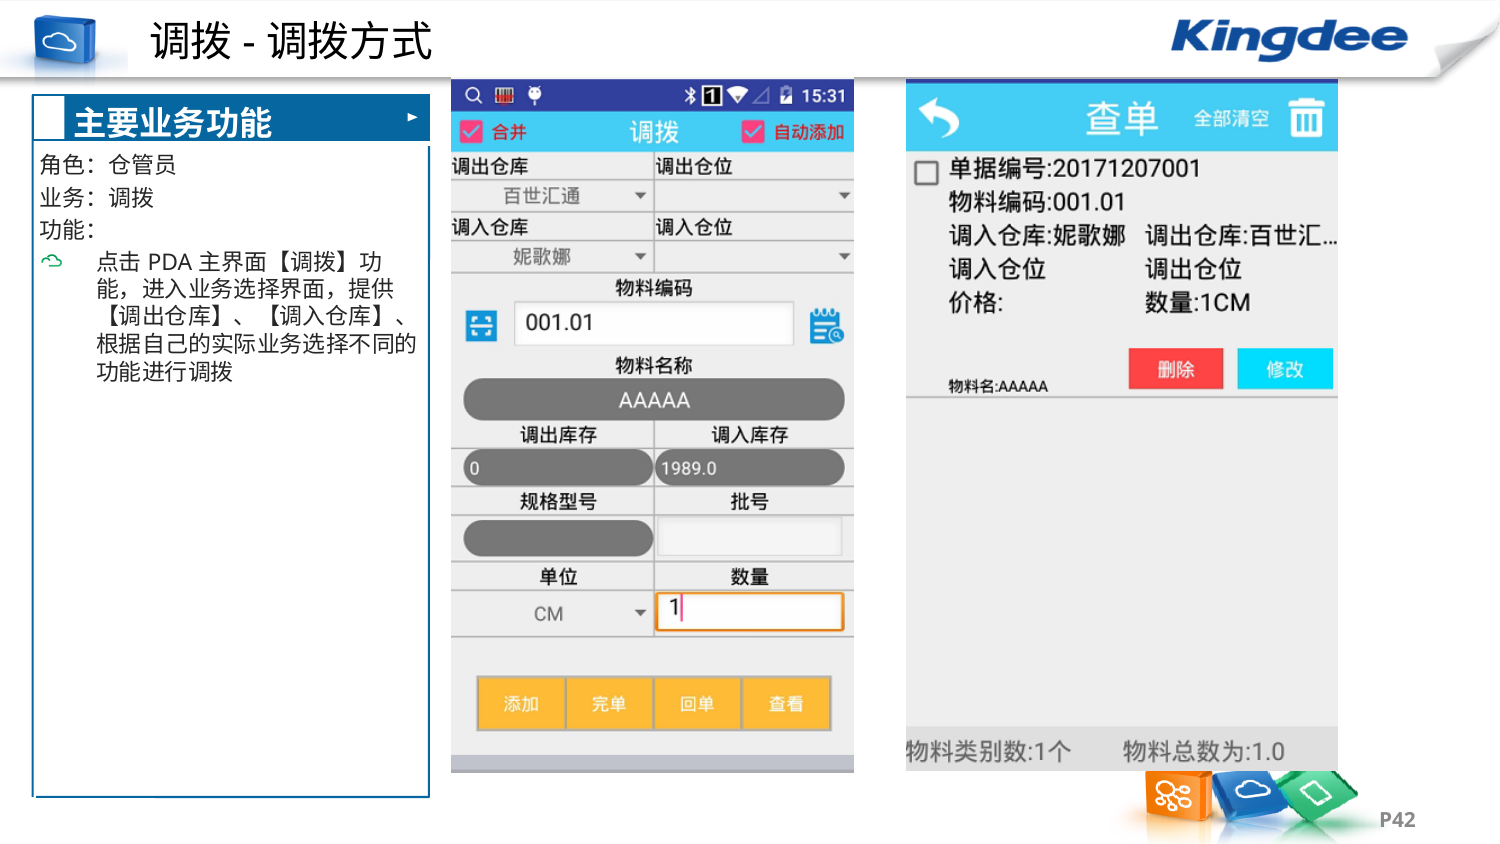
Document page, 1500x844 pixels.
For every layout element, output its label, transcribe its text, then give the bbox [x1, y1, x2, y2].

title 调拨-调拨方式 [133, 1, 669, 79]
picture [905, 79, 1403, 844]
picture [0, 0, 133, 92]
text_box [32, 94, 430, 798]
text_box 角色：仓管员 业务：调拨 功能： 点击PDA主界面【调拨】功能，进入业务选择界面，提供【调出仓库】、【调入仓库】、根据自己的实际业务选择不同的功能进行调拨 [434, 143, 439, 517]
picture [451, 1, 1500, 774]
